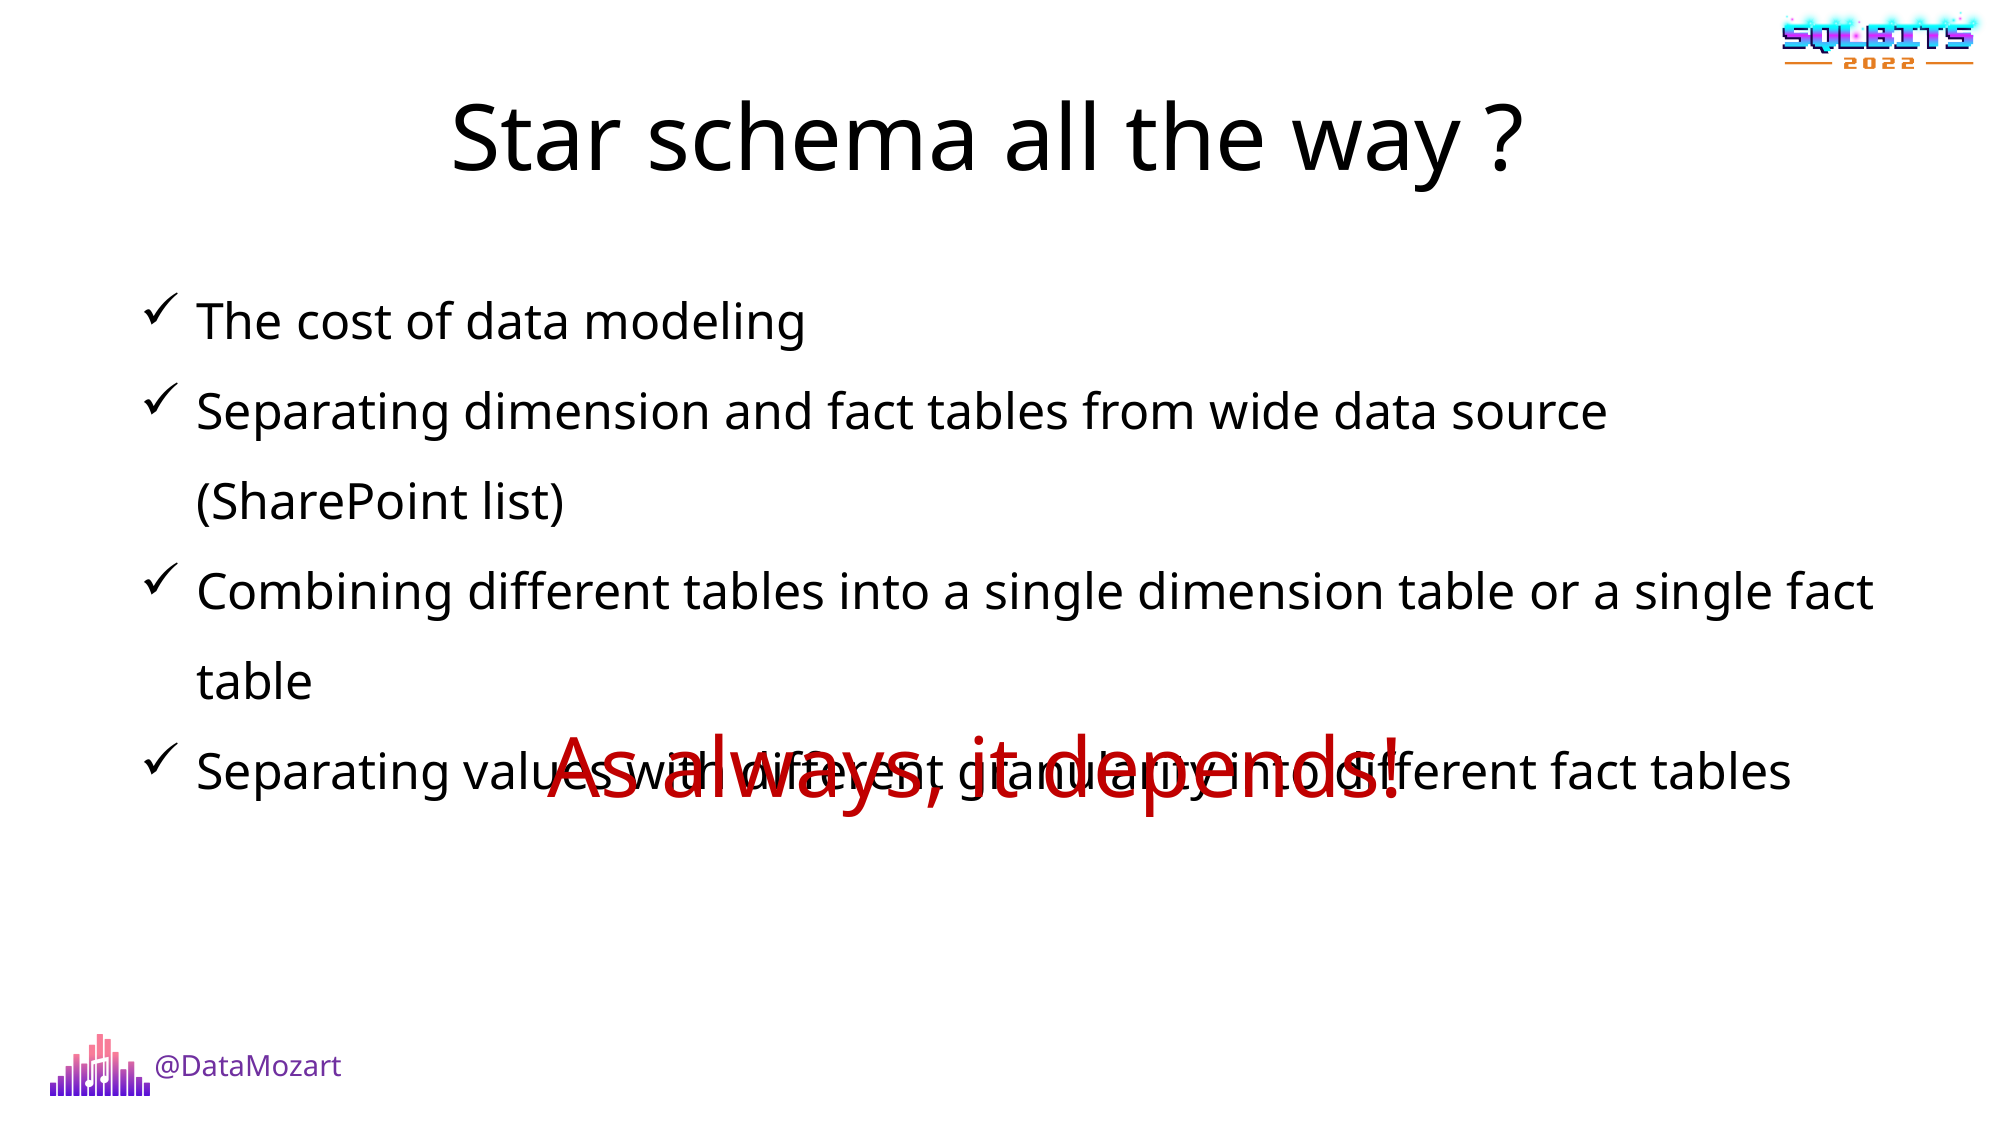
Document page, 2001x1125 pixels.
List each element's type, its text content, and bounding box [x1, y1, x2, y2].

picture [1777, 7, 1989, 69]
picture [50, 1034, 150, 1096]
text_box As always, it depends! [416, 706, 1535, 822]
title Star schema all the way ? [125, 48, 1851, 198]
text_box The cost of data modeling​ Separating dimension and fact tables from wide data source (SharePoint list​) Combining different tables into a single dimension table or a single fact table​ Separating values with different granularity into different fact tables​ [125, 252, 1949, 807]
